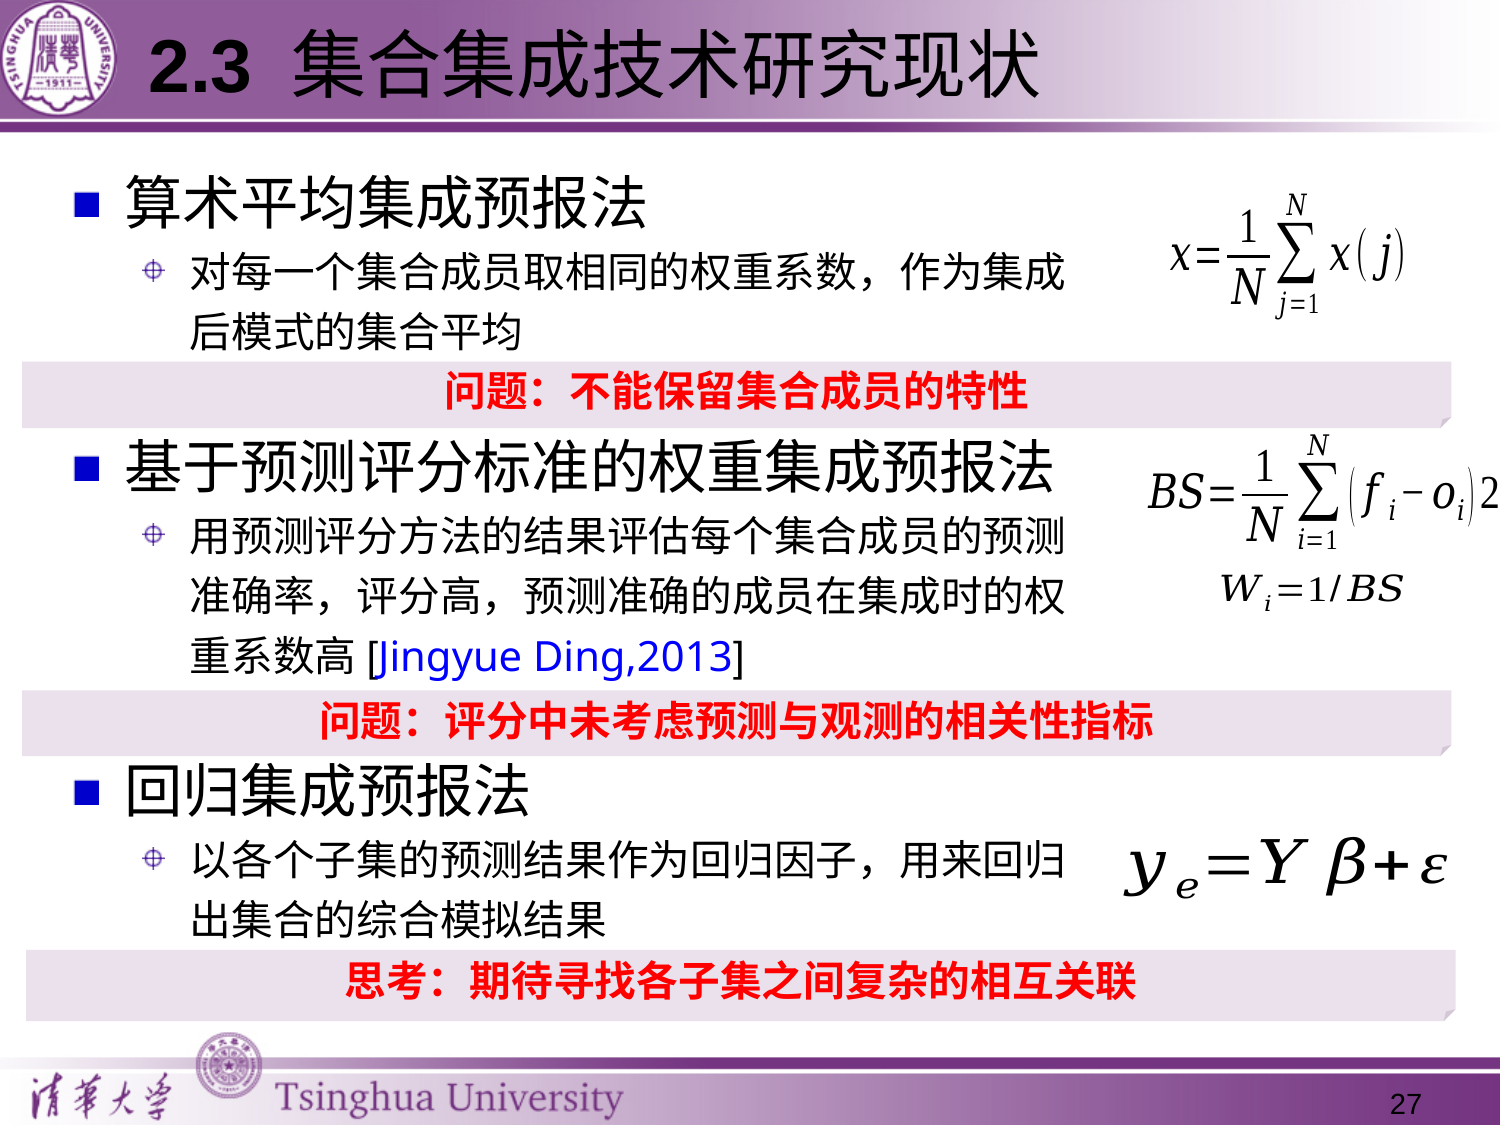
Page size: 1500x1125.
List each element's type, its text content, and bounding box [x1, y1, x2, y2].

text_box 思考：期待寻找各子集之间复杂的相互关联 [24, 947, 1458, 1024]
slide_number 27 [1312, 1077, 1500, 1125]
text_box 2.3 集合集成技术研究现状 [58, 9, 1500, 112]
text_box 问题：评分中未考虑预测与观测的相关性指标 [19, 688, 1454, 759]
picture [0, 0, 1500, 1125]
text_box 问题：不能保留集合成员的特性 [19, 359, 1454, 431]
text_box 算术平均集成预报法 对每一个集合成员取相同的权重系数，作为集成后模式的集合平均 基于预测评分标准的权重集成预报法 用预测评分方法的结果评估每个集合成员的预测准确率，评分高，预测准确的成员在集成时的权重系数高[Jingyue Ding,2013] 回归集成预报法 以各个子集的预测结果作为回归因子，用来回归出集合的综合模拟结果 [53, 144, 1117, 342]
